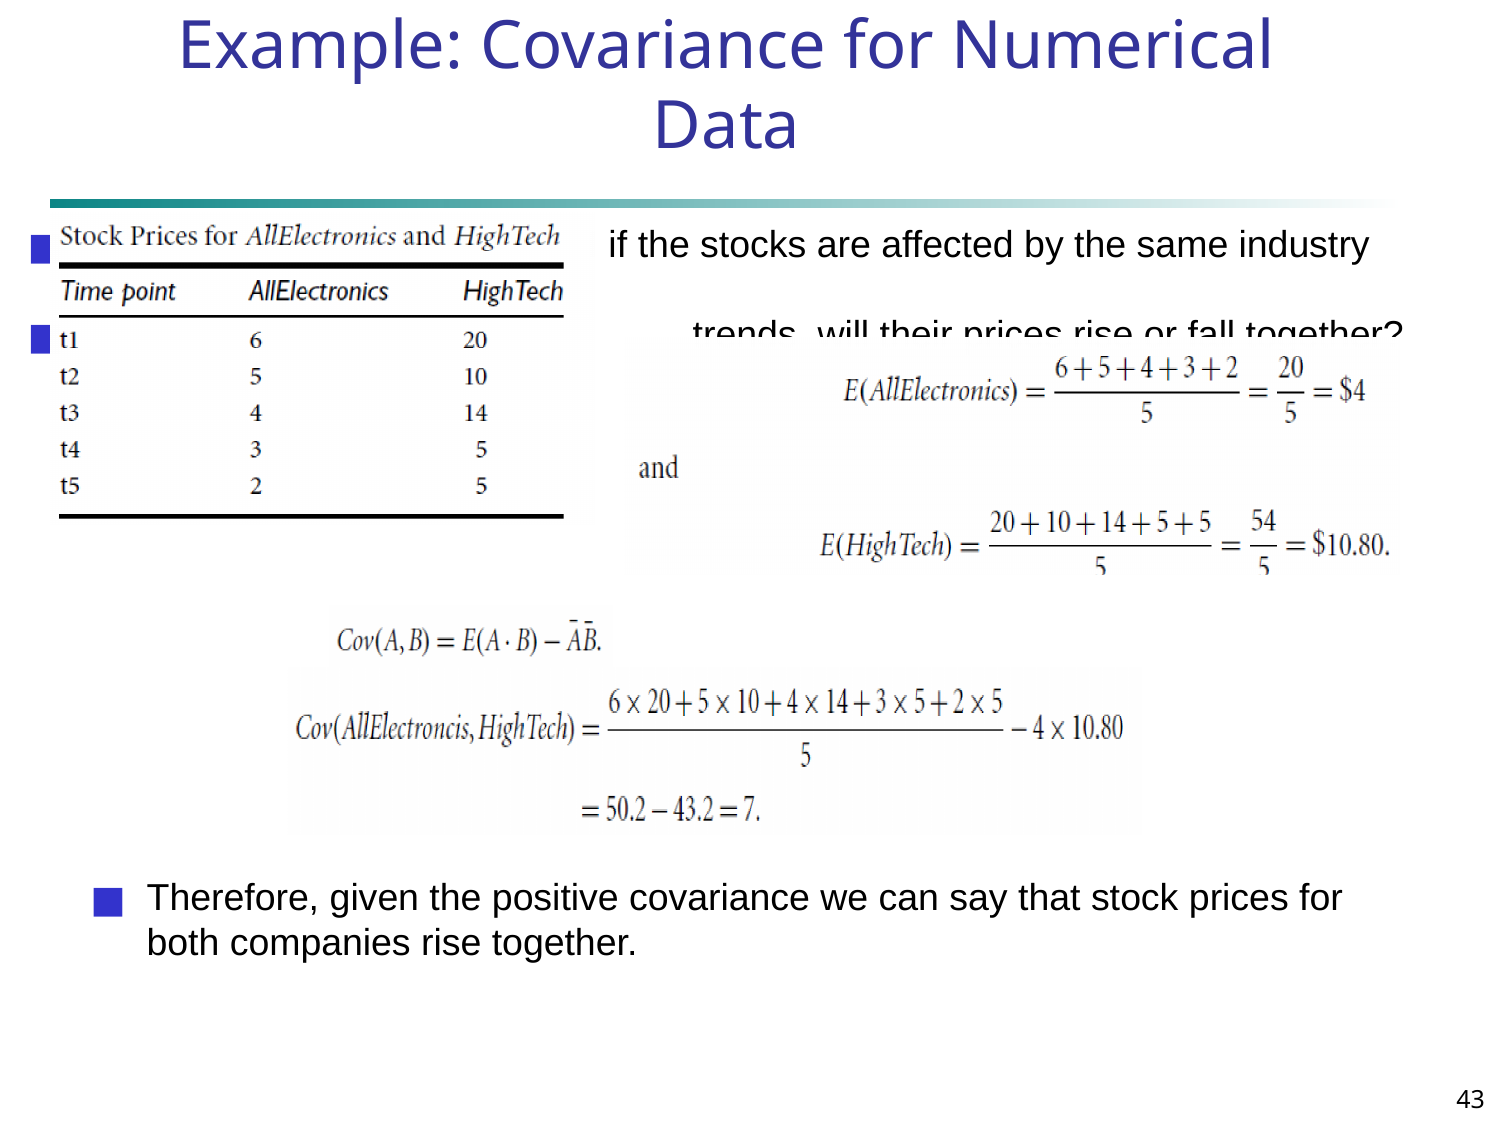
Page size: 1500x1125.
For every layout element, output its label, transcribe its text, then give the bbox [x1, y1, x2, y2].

text_box Therefore, given the positive covariance we can say that stock prices for both companies rise together. [75, 858, 1386, 976]
text_box ‹#› [1187, 1062, 1500, 1125]
picture [624, 337, 1401, 576]
list I if the stocks are affected by the same industry trends will their prices rise or fall together? [12, 212, 1488, 1125]
text_box Example: Covariance for Numerical Data [87, 69, 1366, 170]
picture [287, 605, 1142, 835]
picture [49, 212, 595, 526]
